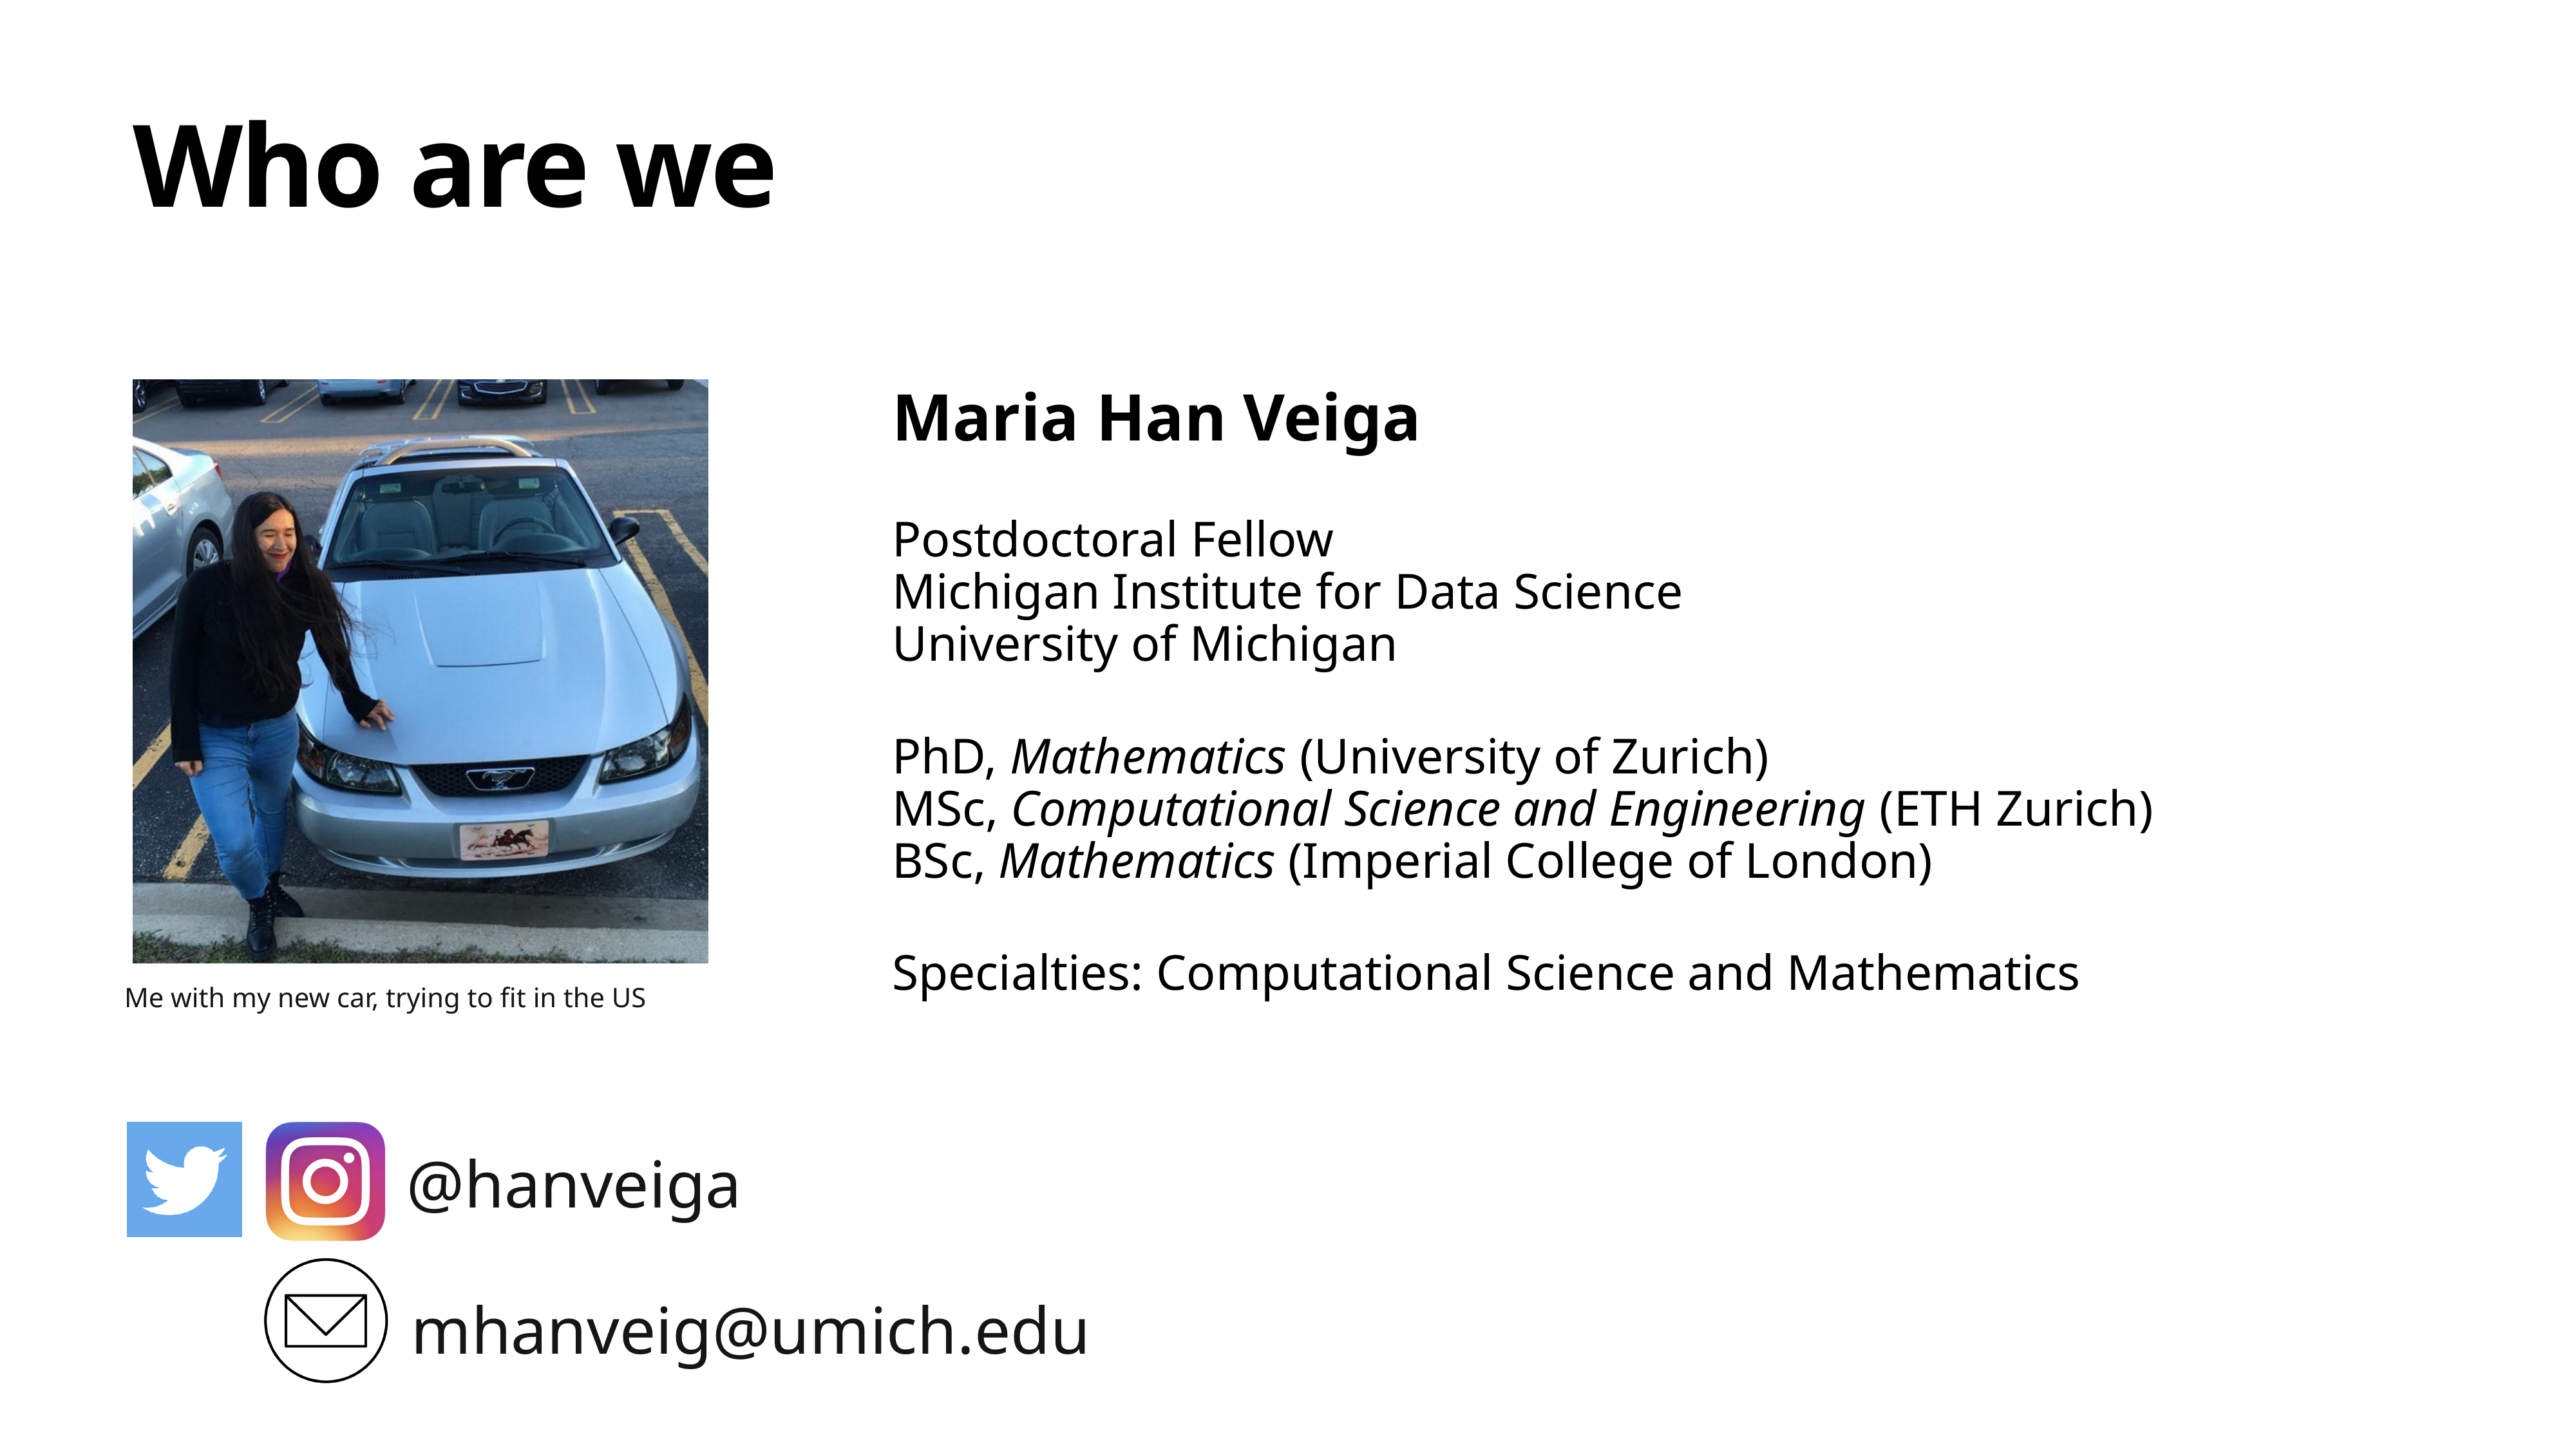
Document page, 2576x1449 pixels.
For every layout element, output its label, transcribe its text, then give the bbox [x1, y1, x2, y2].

picture [133, 379, 709, 964]
text_box Me with my new car, trying to fit in the US [118, 975, 652, 1018]
text_box mhanveig@umich.edu [406, 1283, 1096, 1372]
text_box @hanveiga [401, 1138, 748, 1226]
list Maria Han Veiga Postdoctoral Fellow Michigan Institute for Data Science University of Michigan PhD, Mathematics (University of Zurich) MSc, Computational Science and Engineering (ETH Zurich) BSc, Mathematics (Imperial College of London) Specialties: Computational Science and Mathematics [886, 379, 2449, 1253]
picture [253, 1108, 401, 1388]
picture [127, 1122, 242, 1238]
title Who are we [127, 113, 2449, 266]
